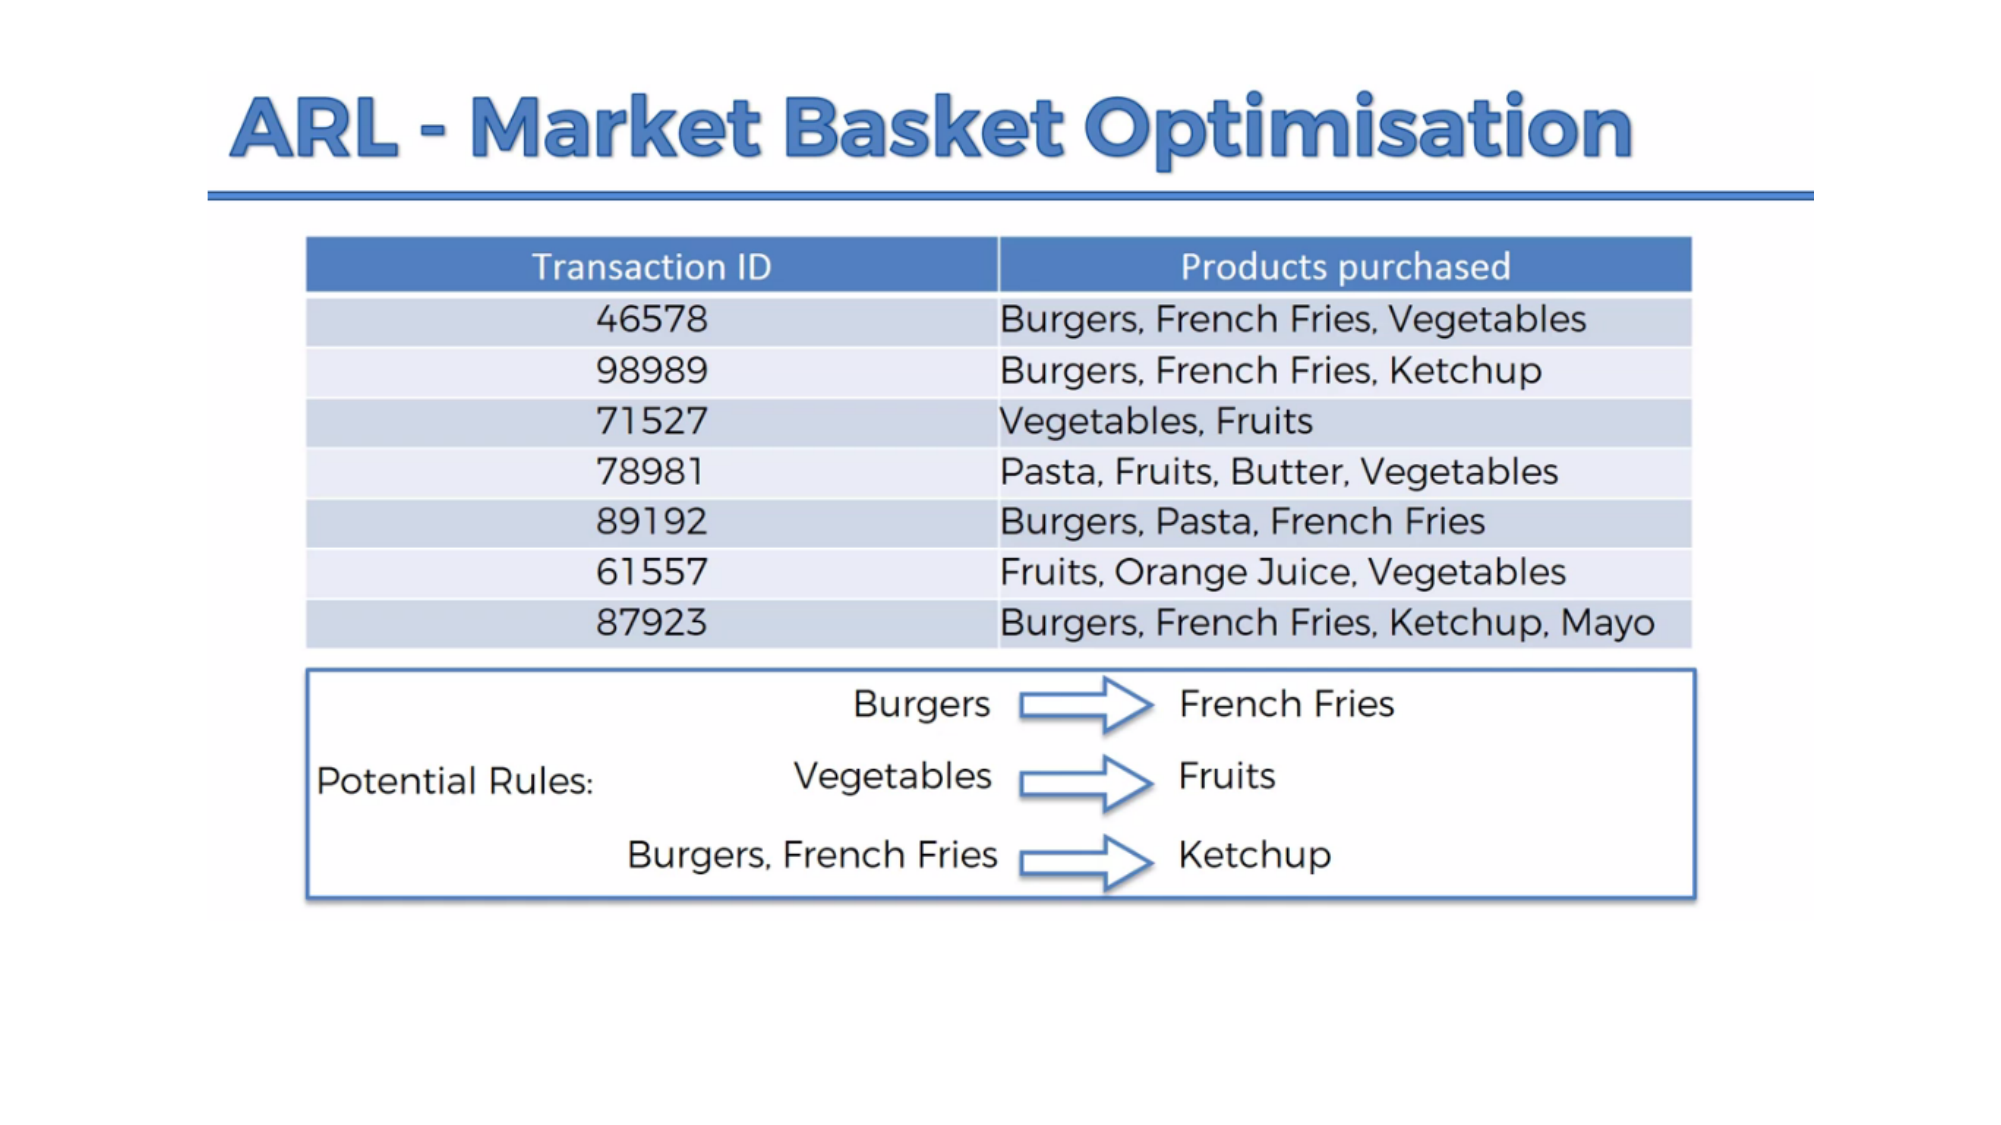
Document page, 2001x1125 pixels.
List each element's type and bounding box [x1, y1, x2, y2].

picture [207, 71, 1814, 921]
